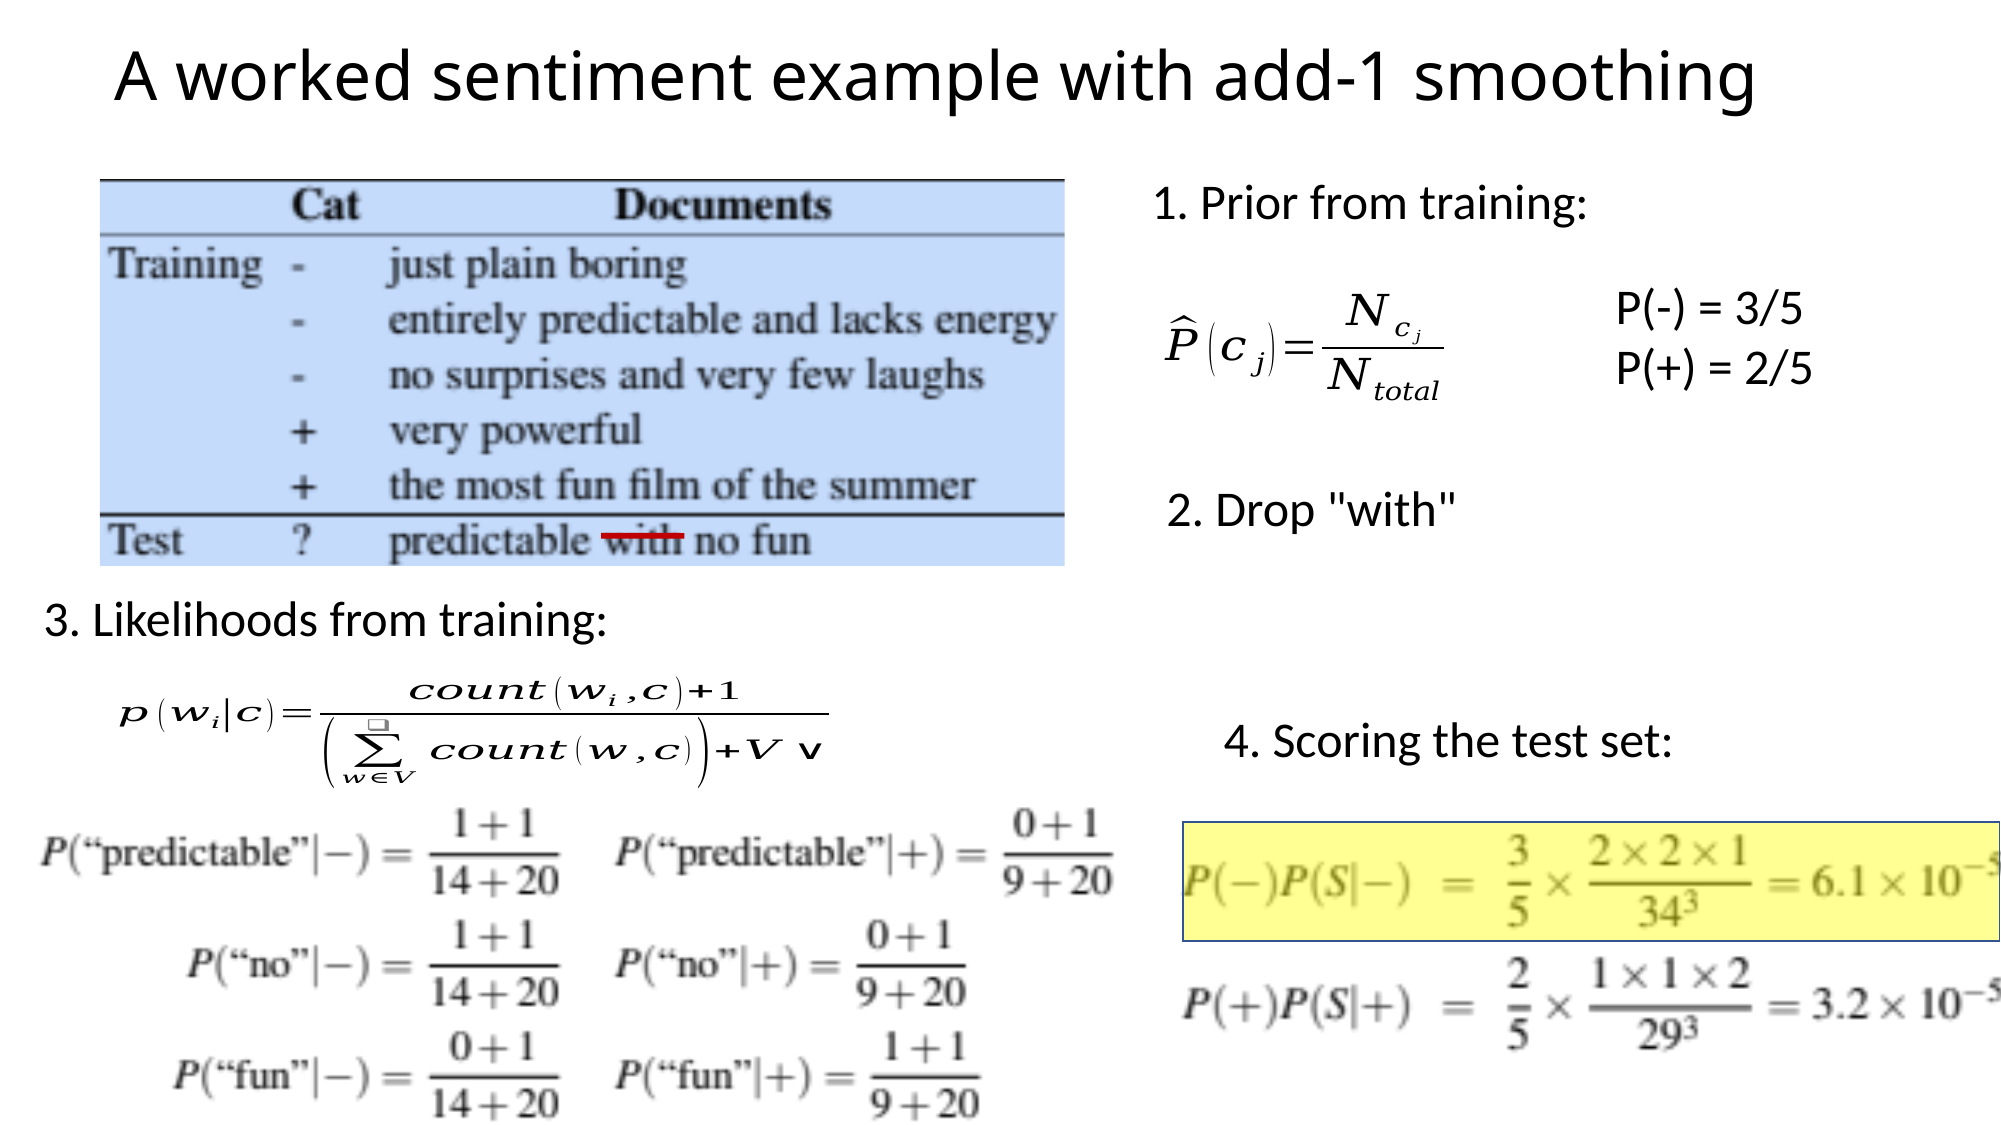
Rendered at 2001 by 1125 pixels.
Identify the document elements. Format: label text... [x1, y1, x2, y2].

picture [1169, 822, 2000, 1061]
title A worked sentiment example with add-1 smoothing [99, 4, 1950, 153]
text_box 4. Scoring the test set: [1208, 700, 1690, 776]
text_box 3. Likelihoods from training: [28, 579, 624, 654]
picture [33, 806, 1118, 1125]
picture [99, 179, 1065, 566]
text_box P(-) = 3/5 P(+) = 2/5 [1600, 266, 1829, 402]
text_box 2. Drop "with" [1151, 468, 1472, 544]
text_box 1. Prior from training: [1136, 162, 1605, 238]
